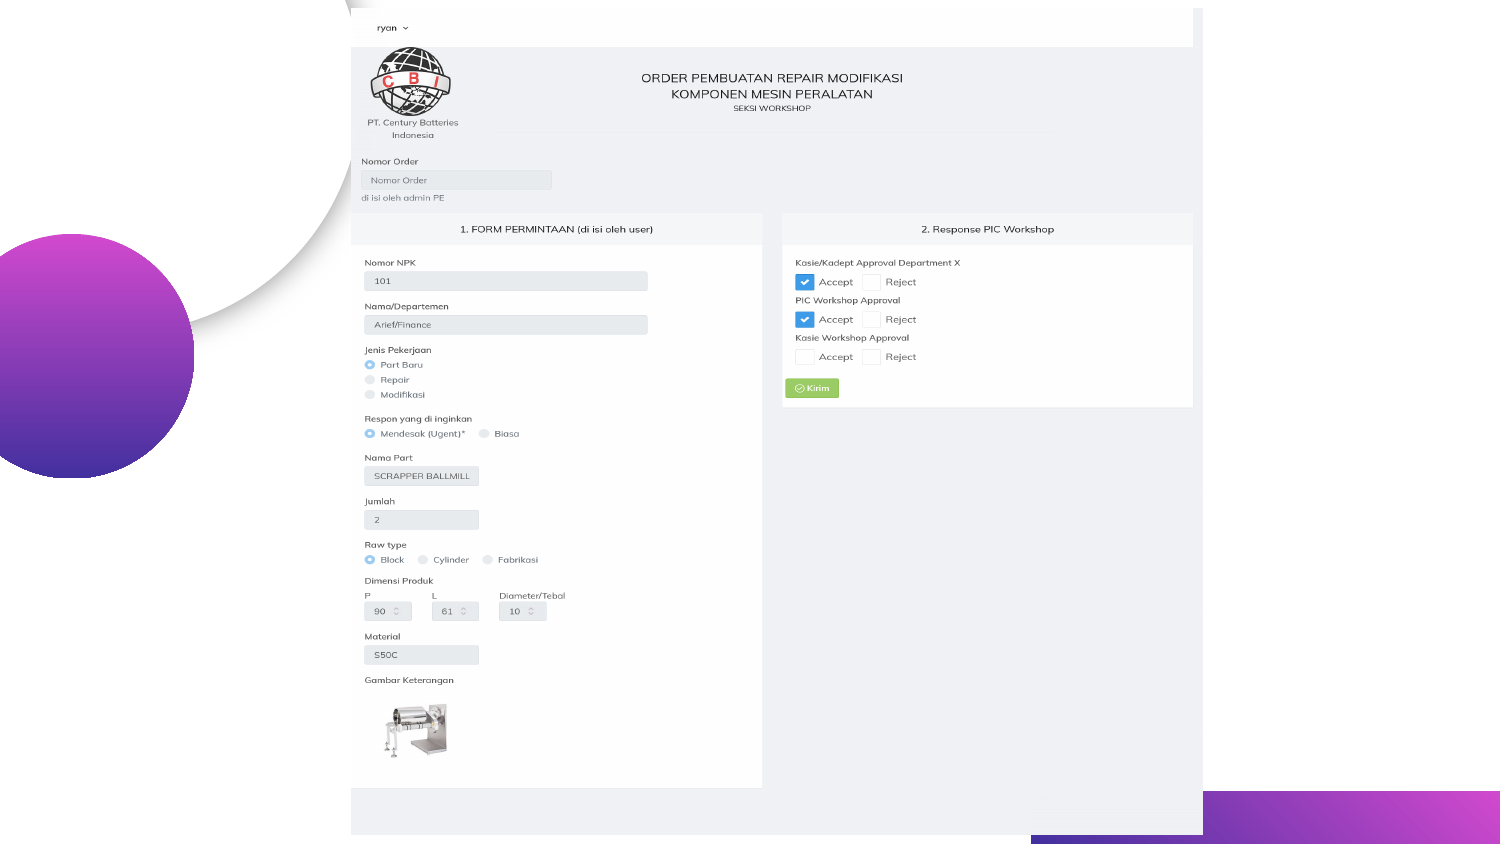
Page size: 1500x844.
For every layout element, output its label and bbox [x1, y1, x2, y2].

picture [351, 7, 1203, 836]
